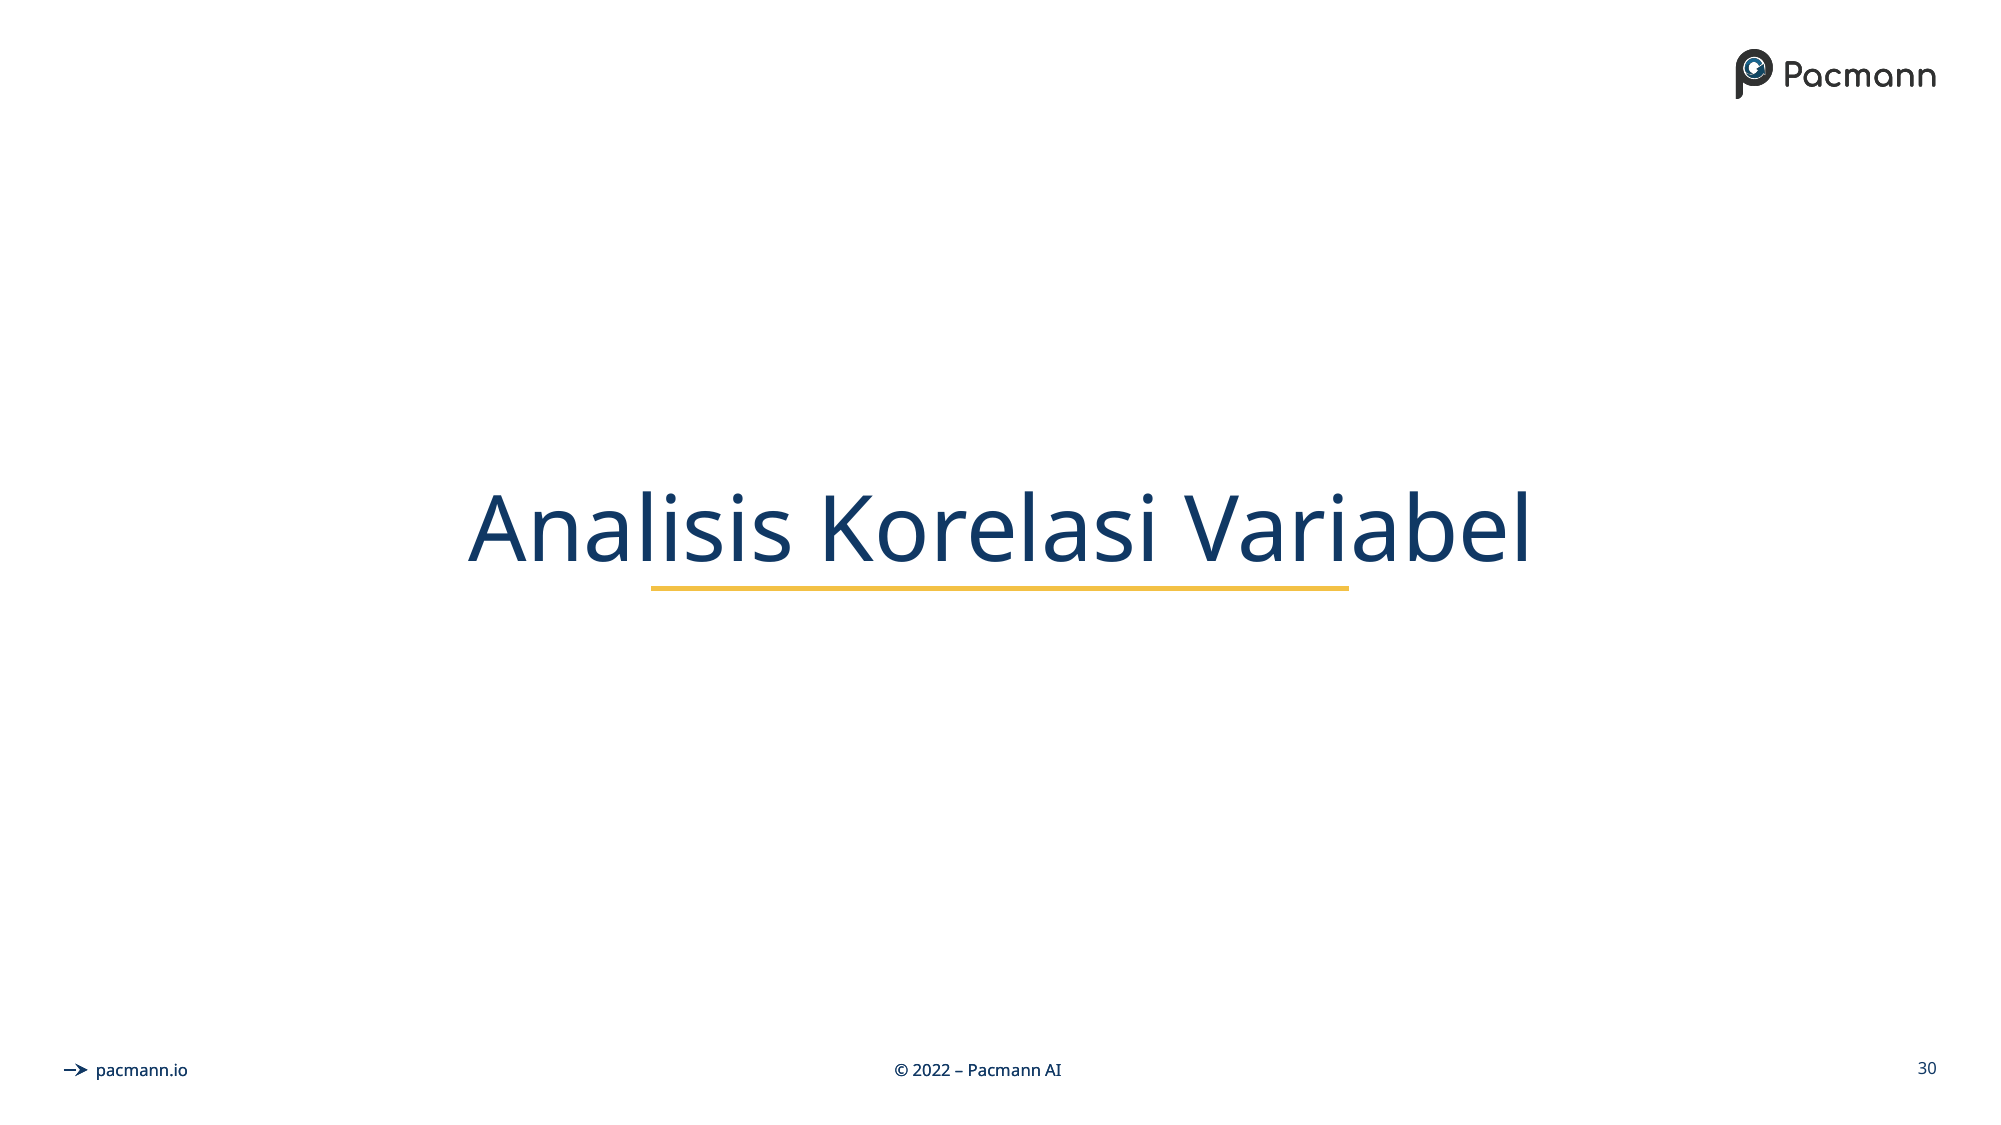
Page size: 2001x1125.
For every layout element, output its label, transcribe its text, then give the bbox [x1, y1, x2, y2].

title Analisis Korelasi Variabel [51, 441, 1952, 589]
picture [1707, 36, 1966, 112]
